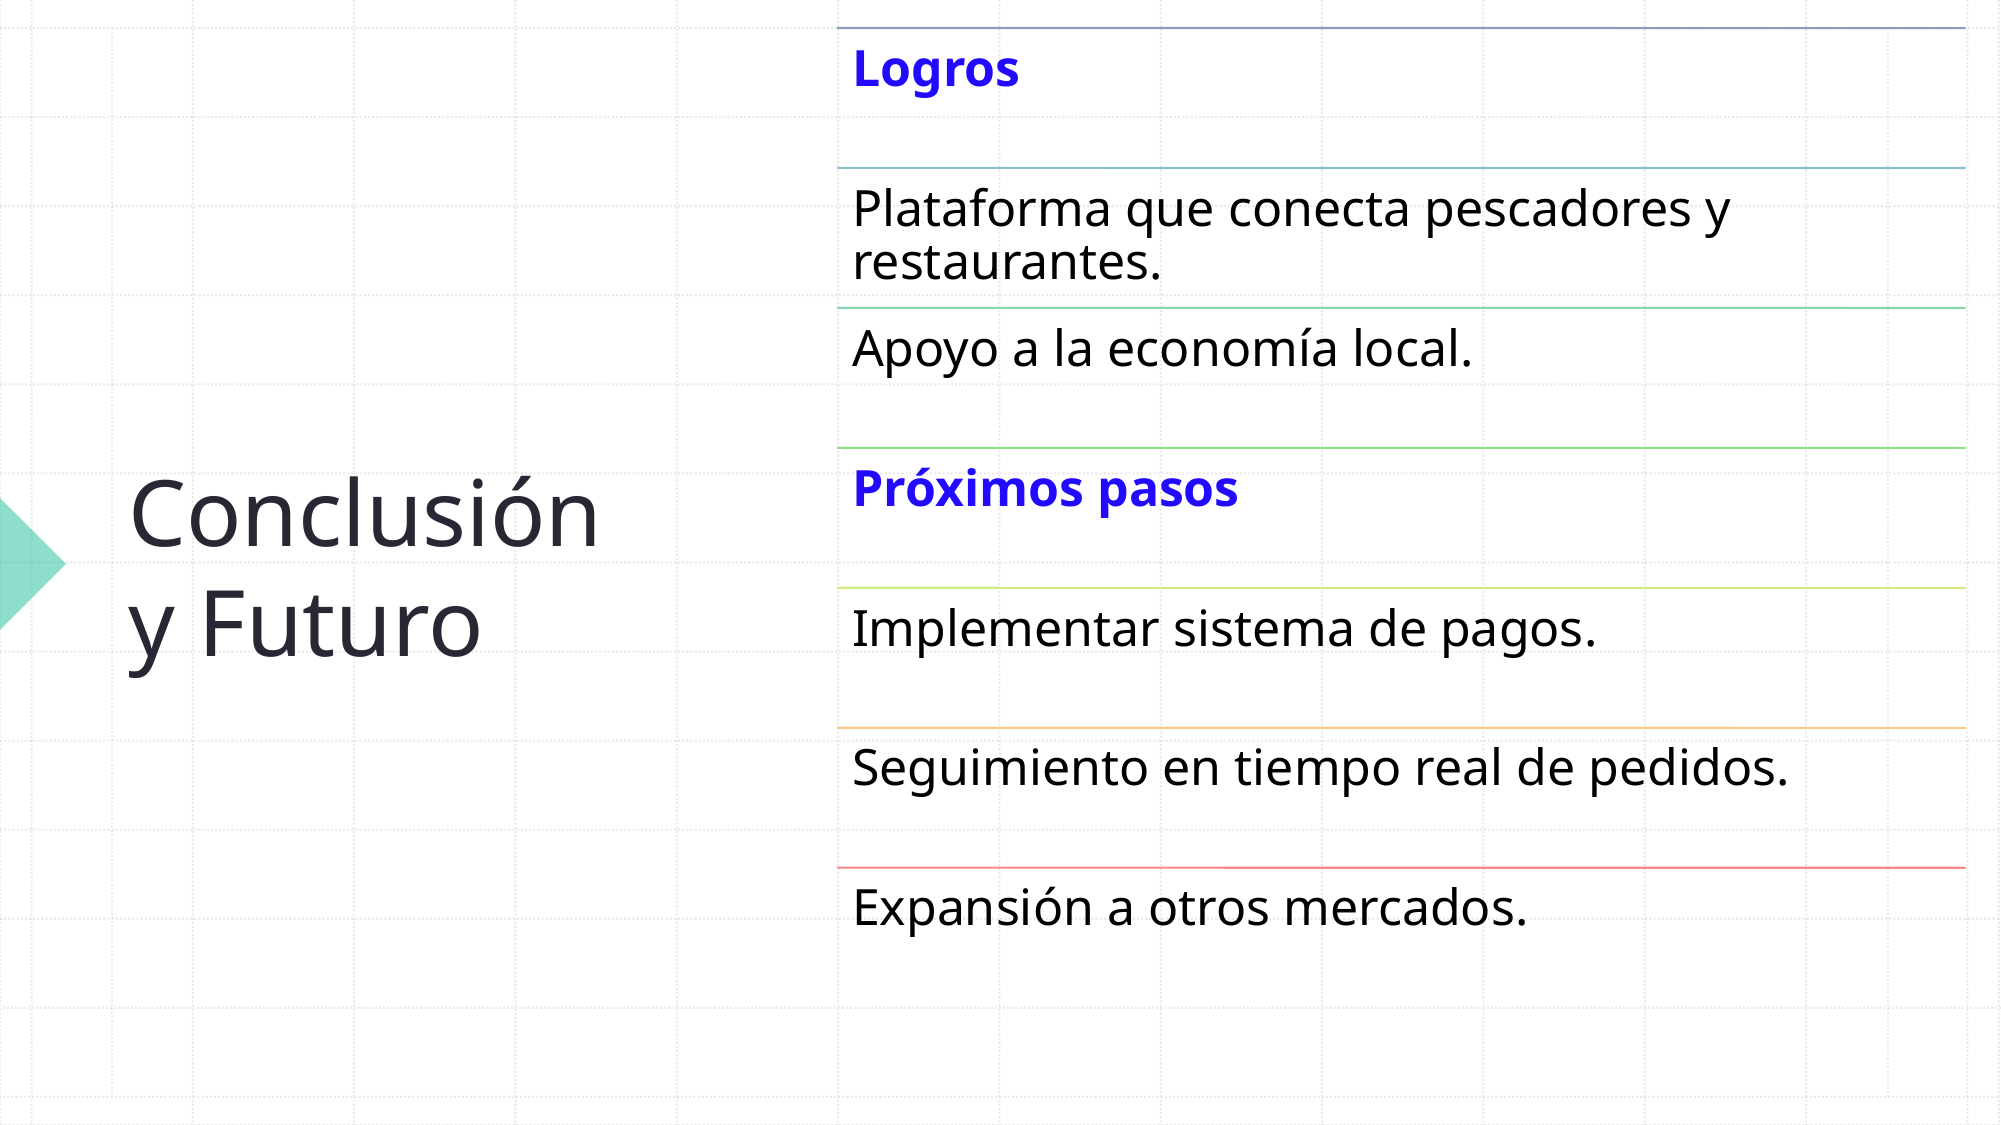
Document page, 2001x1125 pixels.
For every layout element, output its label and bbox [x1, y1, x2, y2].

list [837, 27, 1966, 1008]
text_box [0, 0, 2000, 1125]
